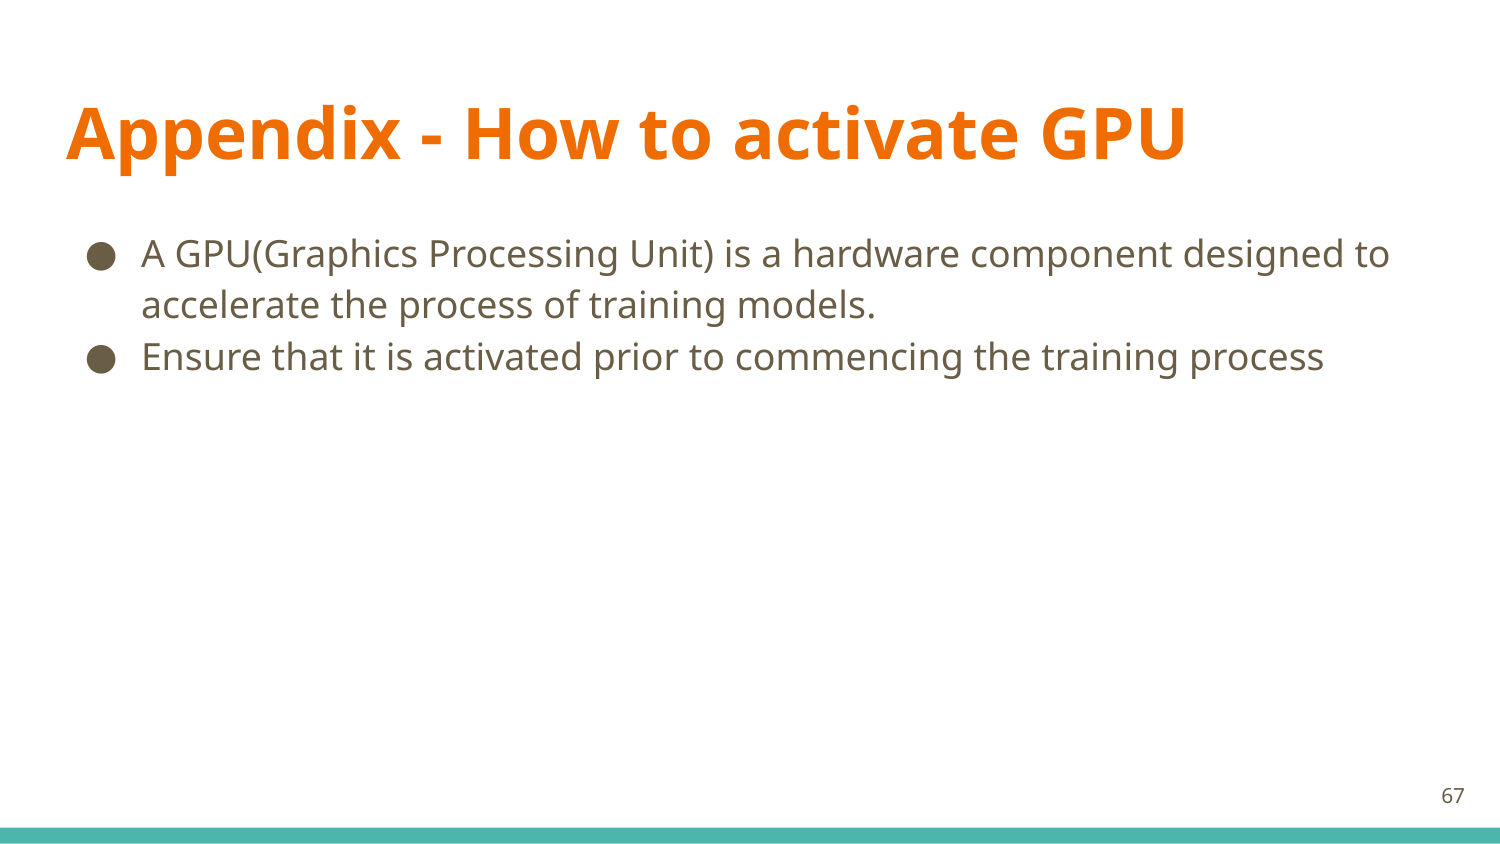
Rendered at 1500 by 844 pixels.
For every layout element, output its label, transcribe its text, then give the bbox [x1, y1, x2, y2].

slide_number ‹#› [1389, 764, 1480, 830]
title Appendix - How to activate GPU [51, 72, 1449, 189]
list A GPU(Graphics Processing Unit) is a hardware component designed to accelerate the process of training models. Ensure that it is activated prior to commencing the training process [51, 207, 1423, 750]
